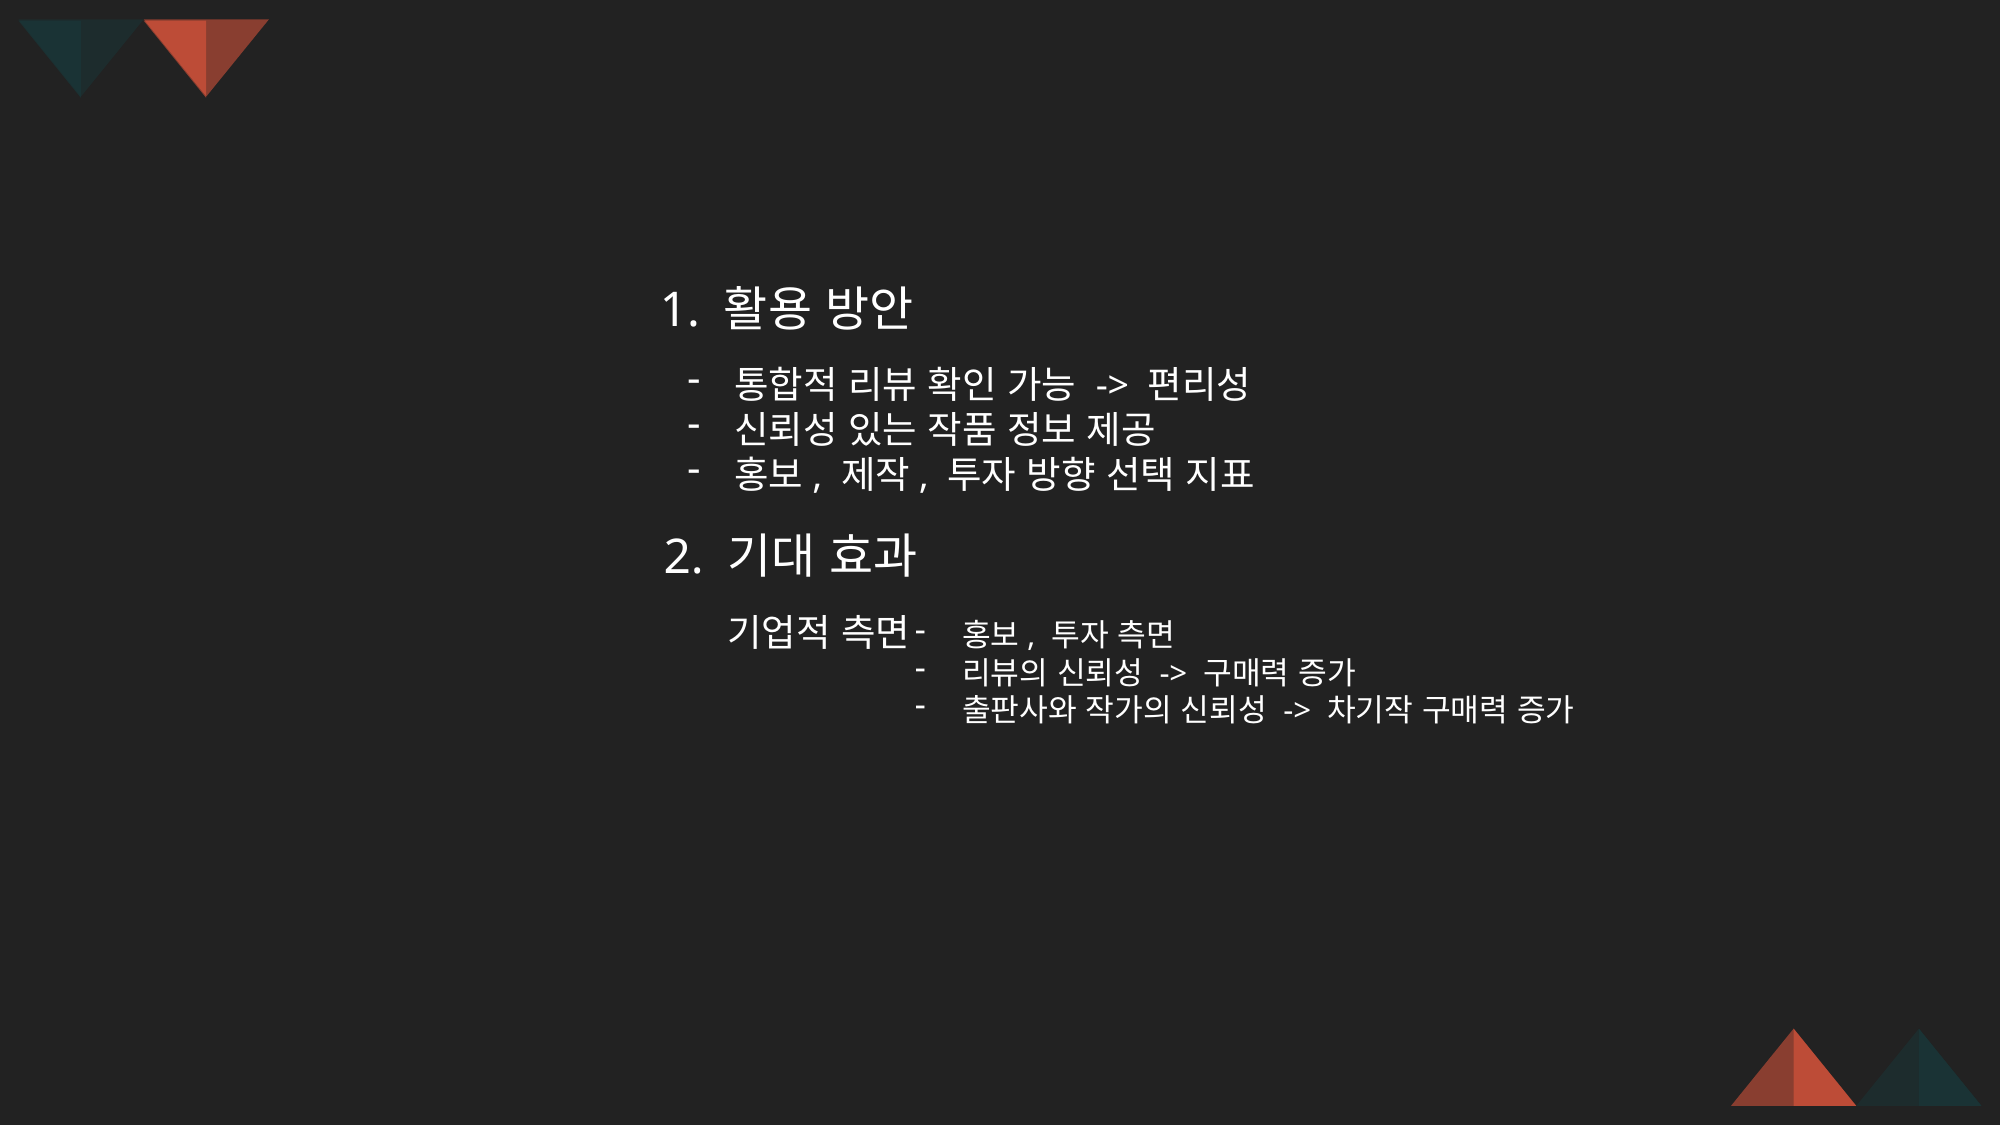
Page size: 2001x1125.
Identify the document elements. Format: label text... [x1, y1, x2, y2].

text_box 2. 기대 효과 [648, 518, 933, 591]
text_box 기업적 측면 [712, 601, 926, 662]
text_box 통합적 리뷰 확인 가능 -> 편리성 신뢰성 있는 작품 정보 제공 홍보, 제작, 투자 방향 선택 지표 [672, 354, 1270, 504]
text_box 홍보, 투자 측면 리뷰의 신뢰성 -> 구매력 증가 출판사와 작가의 신뢰성 -> 차기작 구매력 증가 [900, 608, 1590, 736]
text_box 1. 활용 방안 [644, 270, 930, 343]
